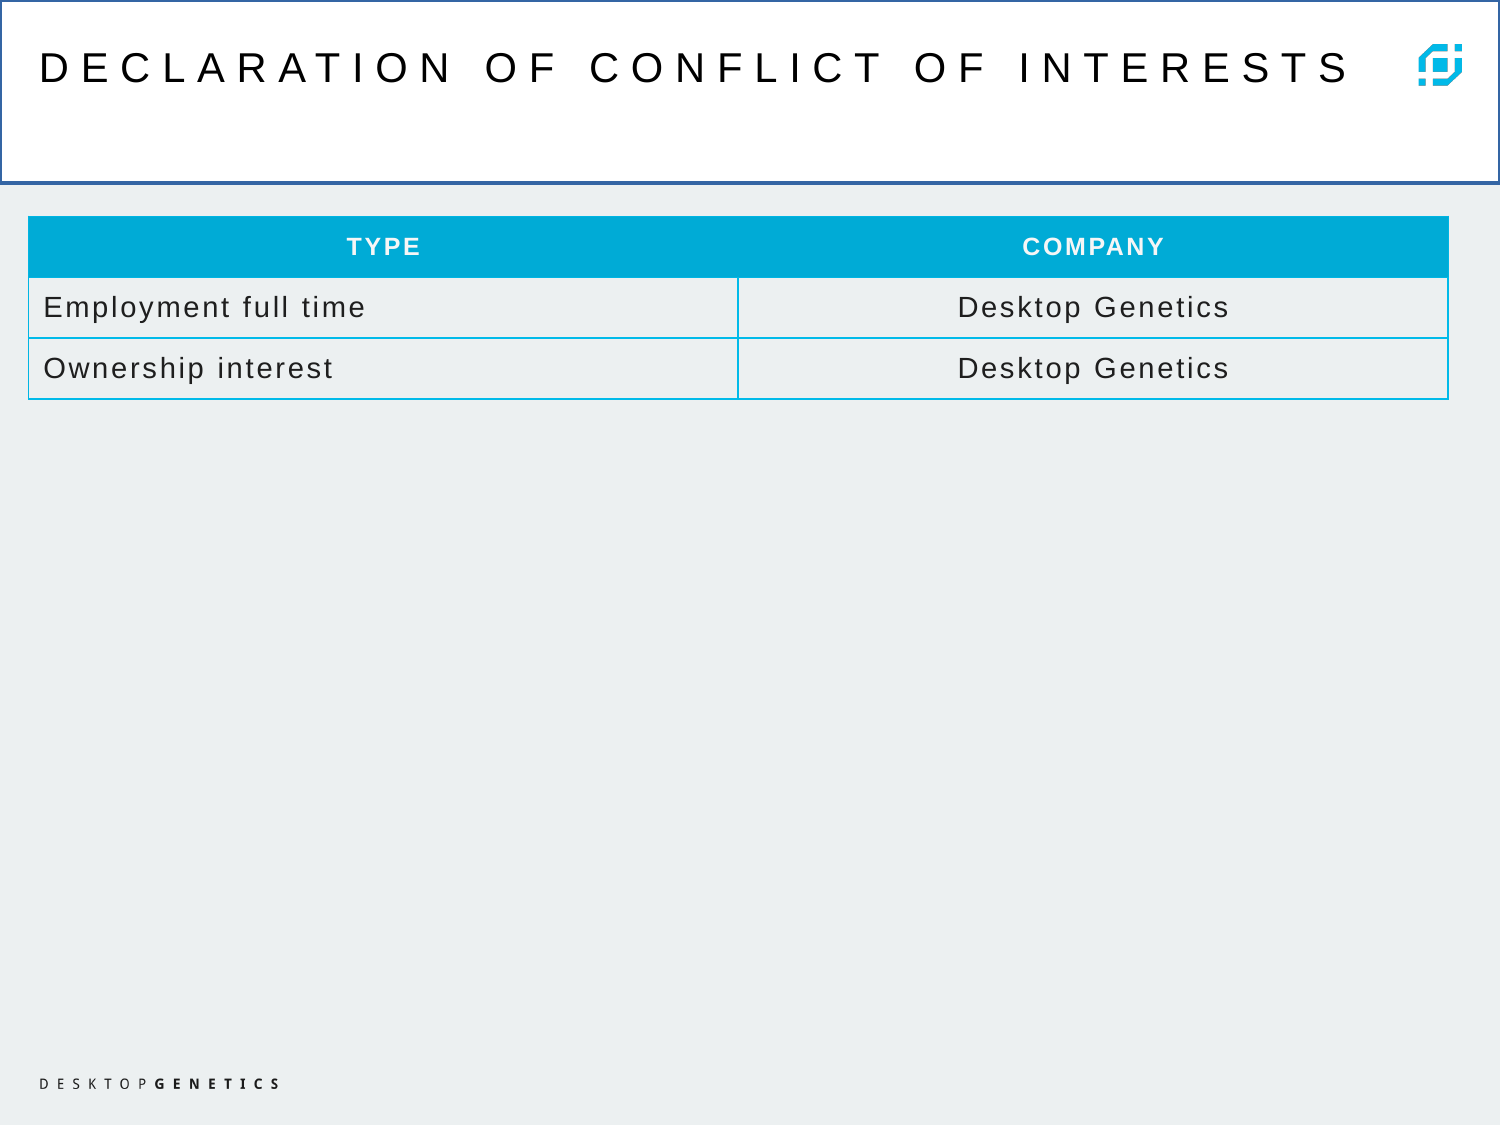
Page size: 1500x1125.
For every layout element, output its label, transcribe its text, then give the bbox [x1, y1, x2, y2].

table_cell Employment full time [29, 278, 737, 337]
table_cell Desktop Genetics [739, 339, 1447, 398]
table_cell Desktop Genetics [739, 278, 1447, 337]
list DECLARATION OF CONFLICT OF INTERESTS [28, 35, 1500, 115]
text_box [56, 24, 1427, 72]
table_header TYPE [29, 217, 738, 277]
table_cell Ownership interest [29, 339, 737, 398]
table_header COMPANY [738, 217, 1448, 277]
